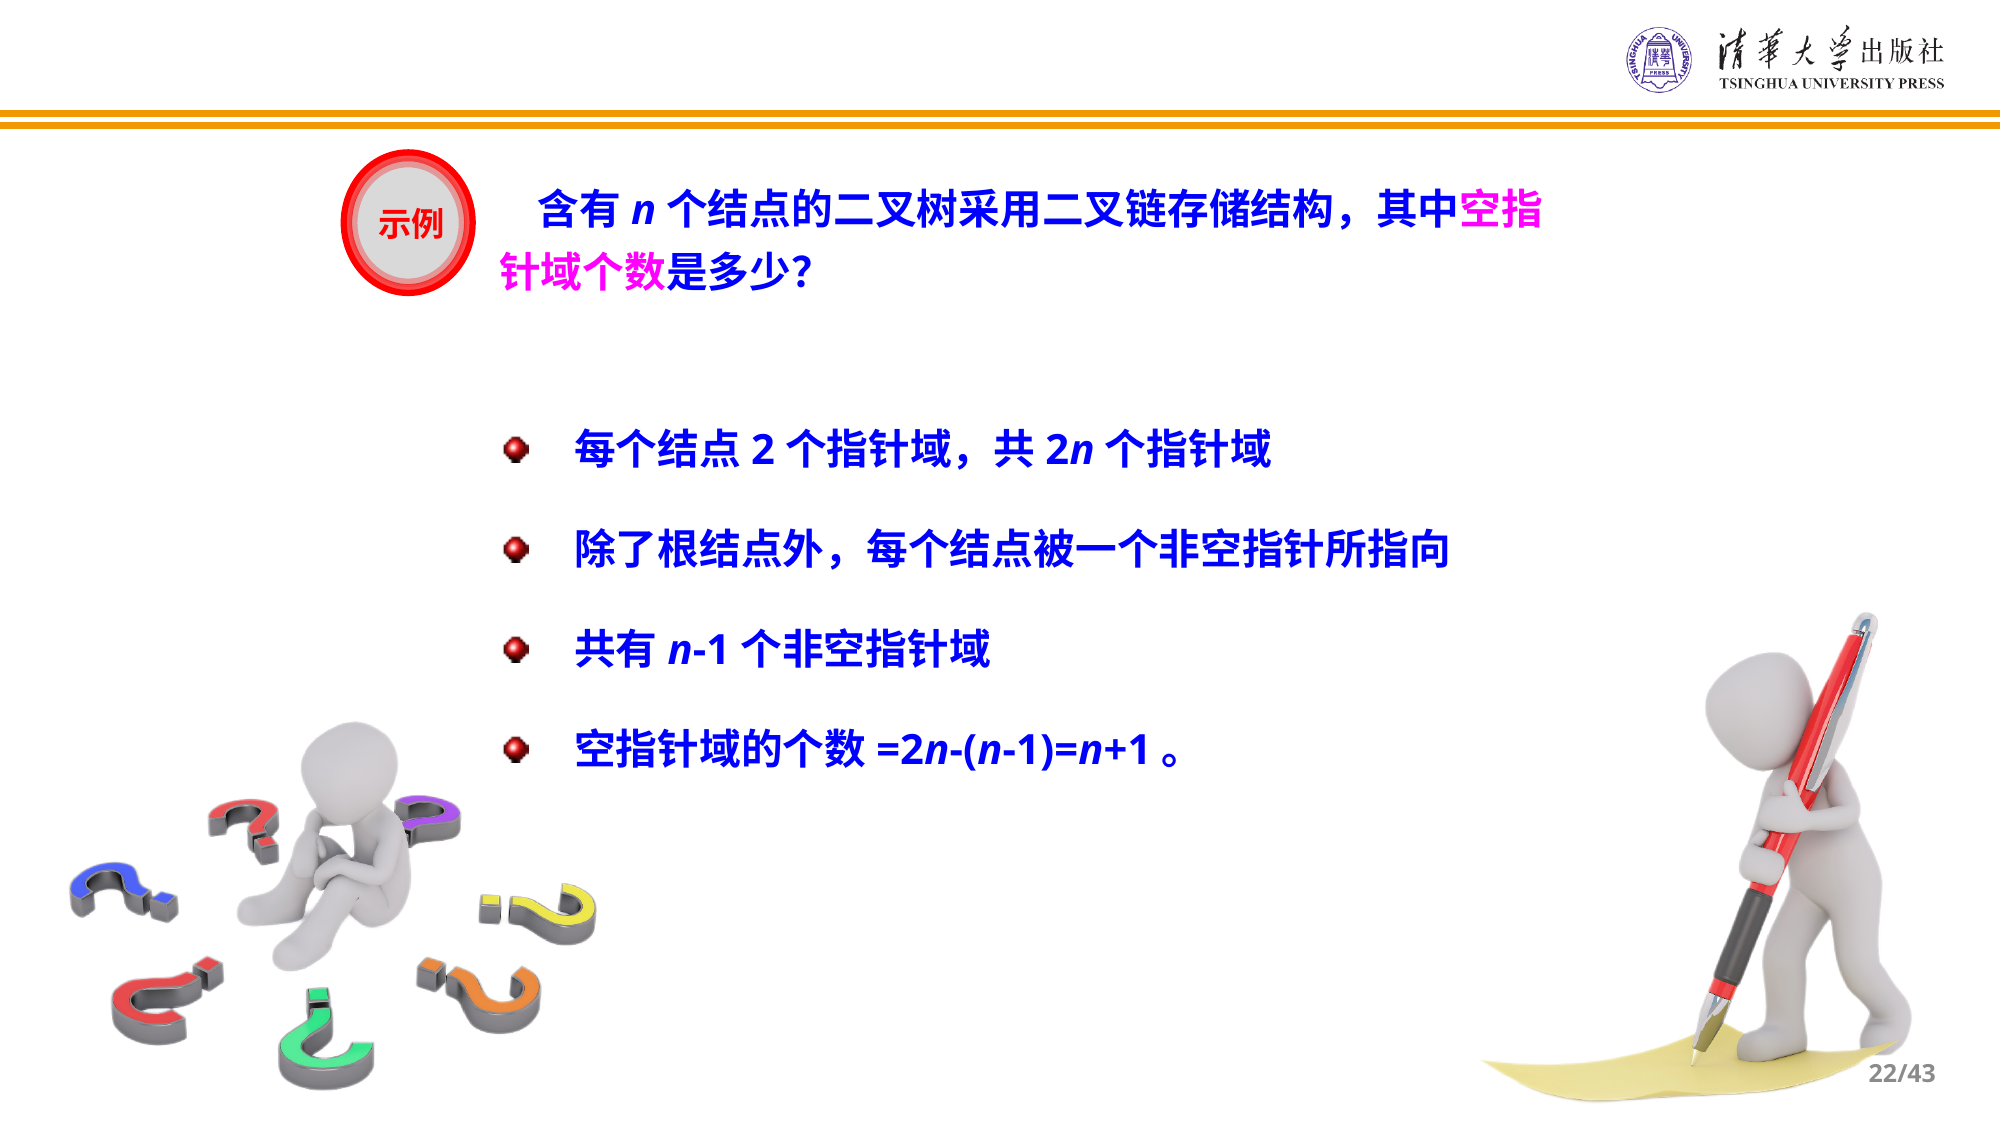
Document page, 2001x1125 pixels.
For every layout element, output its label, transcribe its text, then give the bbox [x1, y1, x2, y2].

picture [499, 732, 529, 763]
picture [1590, 0, 2001, 144]
picture [499, 632, 529, 663]
picture [1436, 568, 1999, 1125]
text_box 每个结点2个指针域，共2n个指针域 除了根结点外，每个结点被一个非空指针所指向 共有n-1个非空指针域 空指针域的个数=2n-(n-1)=n+1。 [484, 365, 1598, 781]
slide_number /43 [1484, 1042, 1951, 1103]
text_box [343, 152, 1598, 305]
picture [499, 532, 529, 563]
picture [499, 432, 529, 463]
picture [48, 578, 612, 1125]
